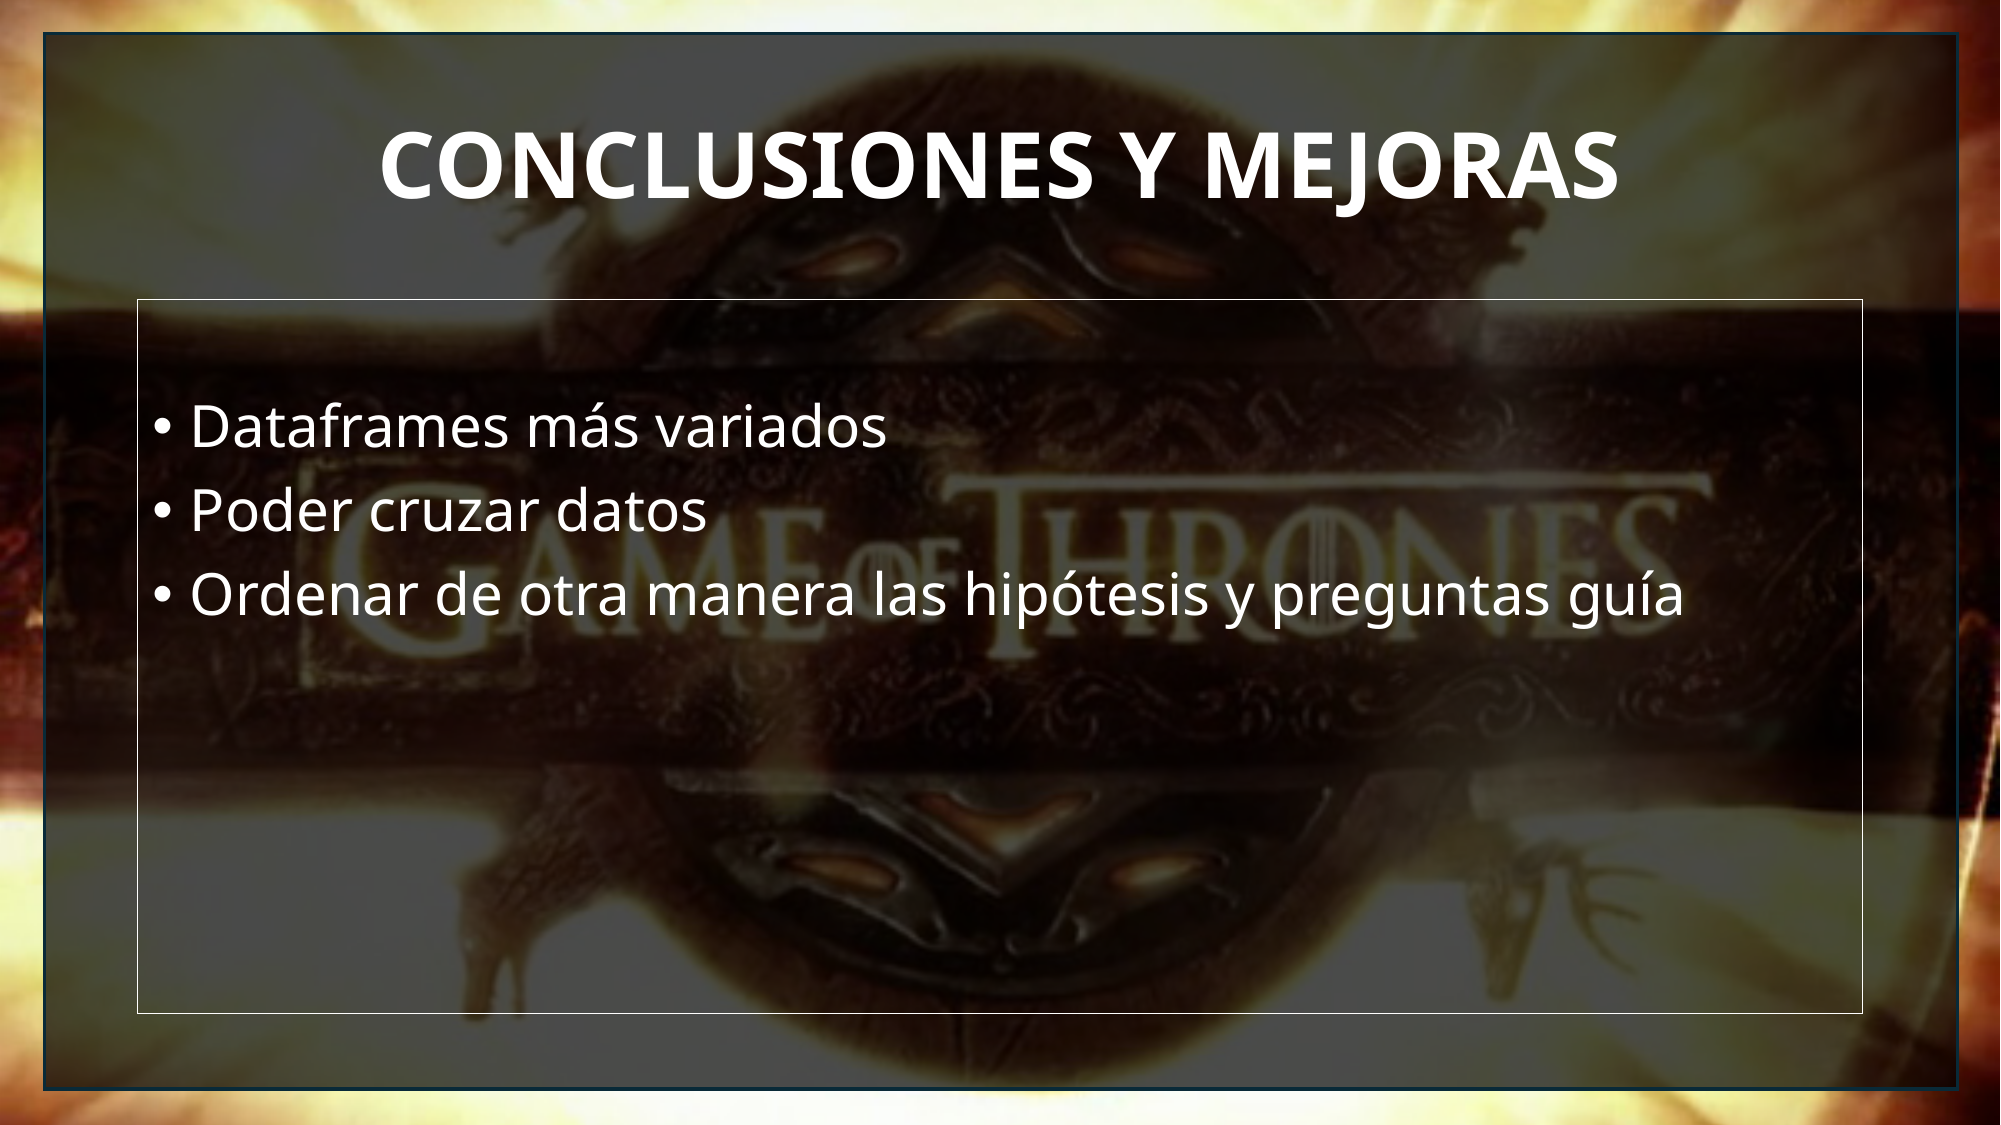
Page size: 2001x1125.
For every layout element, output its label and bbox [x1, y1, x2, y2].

list [0, 0, 2000, 1125]
